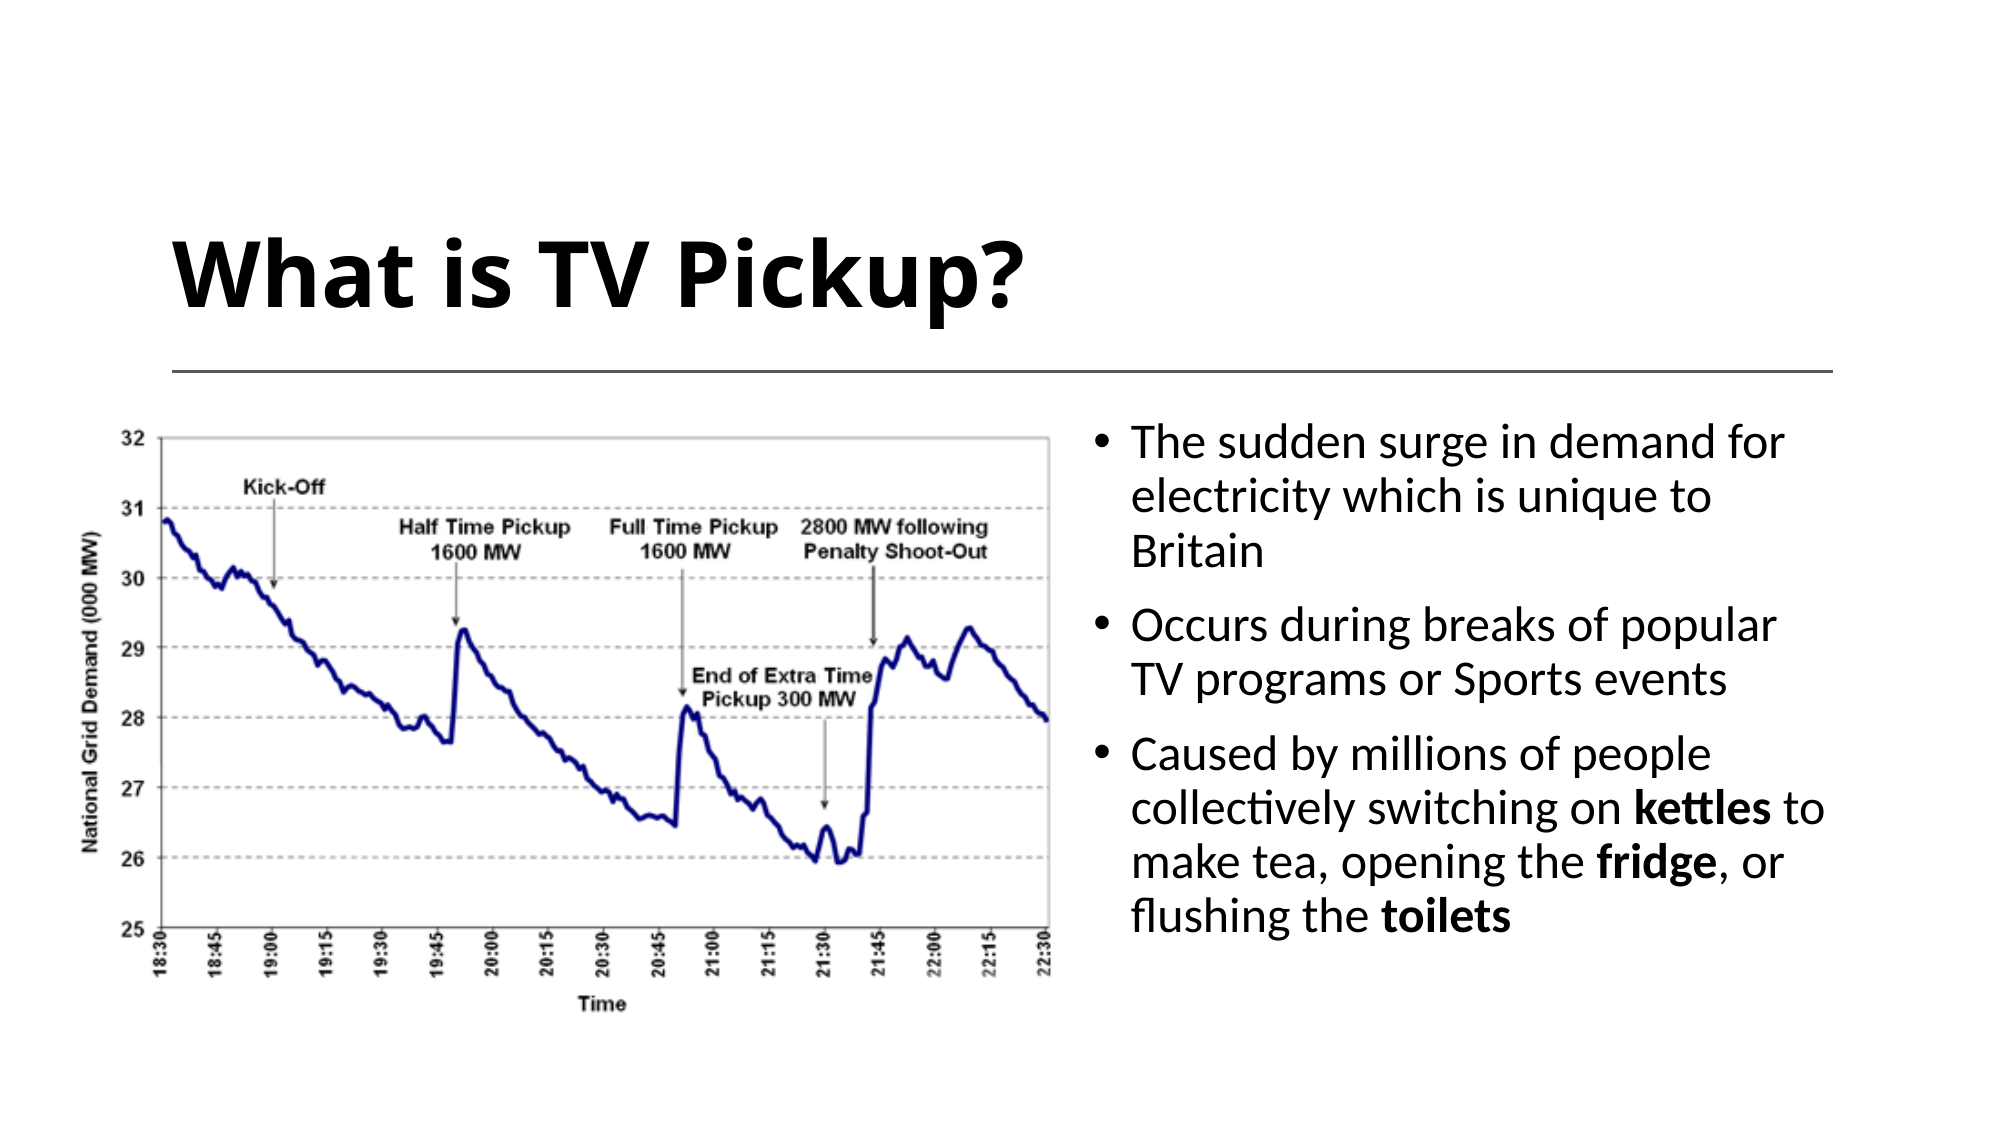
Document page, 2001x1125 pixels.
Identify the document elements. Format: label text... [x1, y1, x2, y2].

list The sudden surge in demand for electricity which is unique to Britain Occurs during breaks of popular TV programs or Sports events Caused by millions of people collectively switching on kettles to make tea, opening the fridge, or flushing the toilets [1069, 408, 1852, 1049]
picture [68, 402, 1069, 1038]
title What is TV Pickup? [157, 160, 1895, 335]
